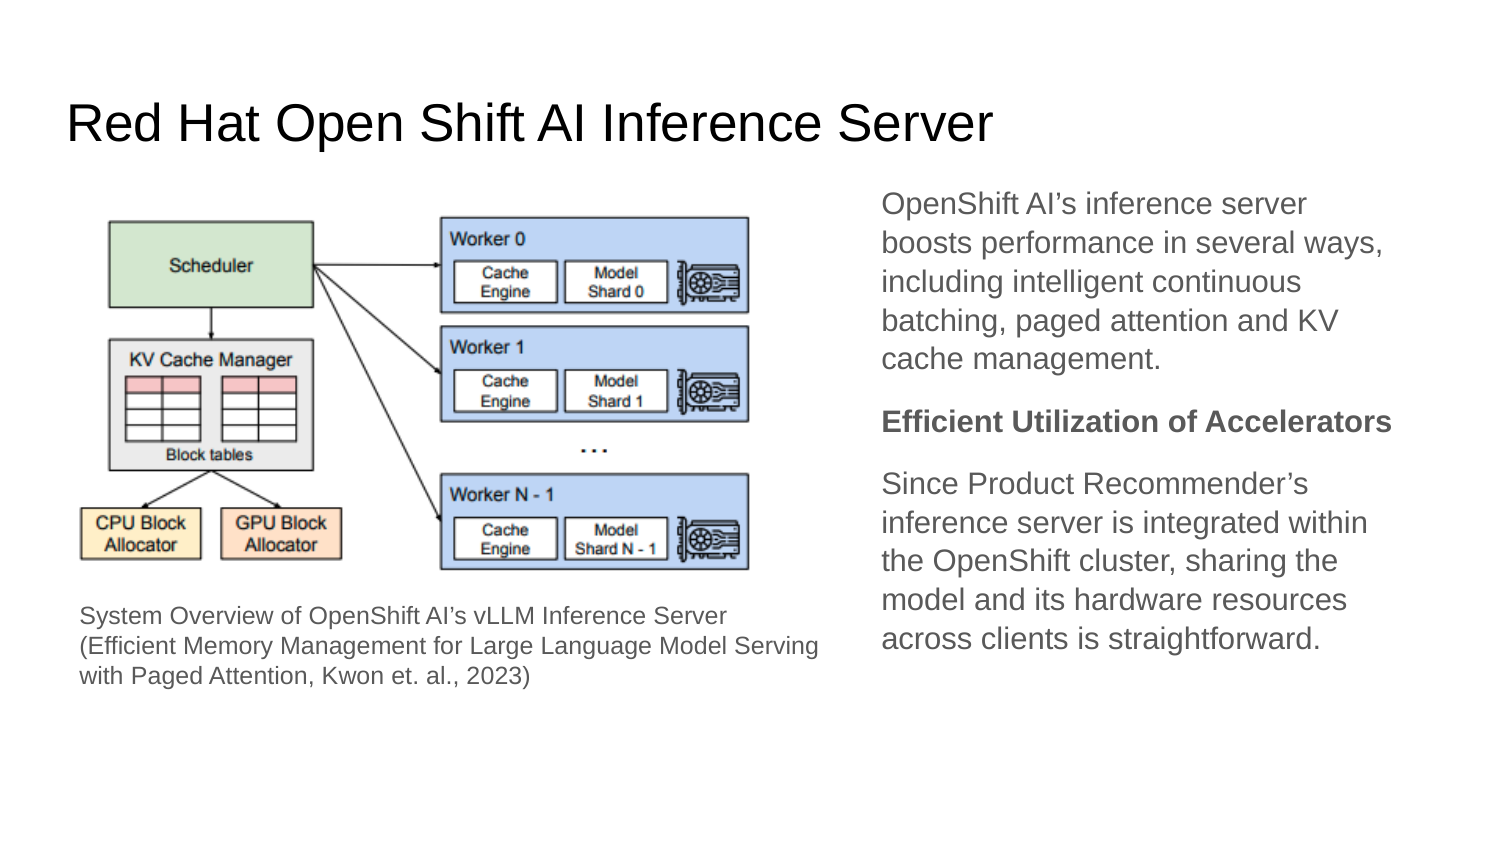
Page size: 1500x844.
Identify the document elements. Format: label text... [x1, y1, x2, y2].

text_box System Overview of OpenShift AI’s vLLM Inference Server (Efficient Memory Management for Large Language Model Serving with Paged Attention, Kwon et. al., 2023) [64, 585, 875, 705]
picture [64, 197, 762, 586]
list OpenShift AI’s inference server boosts performance in several ways, including intelligent continuous batching, paged attention and KV cache management. Efficient Utilization of Accelerators Since Product Recommender’s inference server is integrated within the OpenShift cluster, sharing the model and its hardware resources across clients is straightforward. [866, 166, 1416, 728]
title Red Hat Open Shift AI Inference Server [51, 72, 1449, 167]
